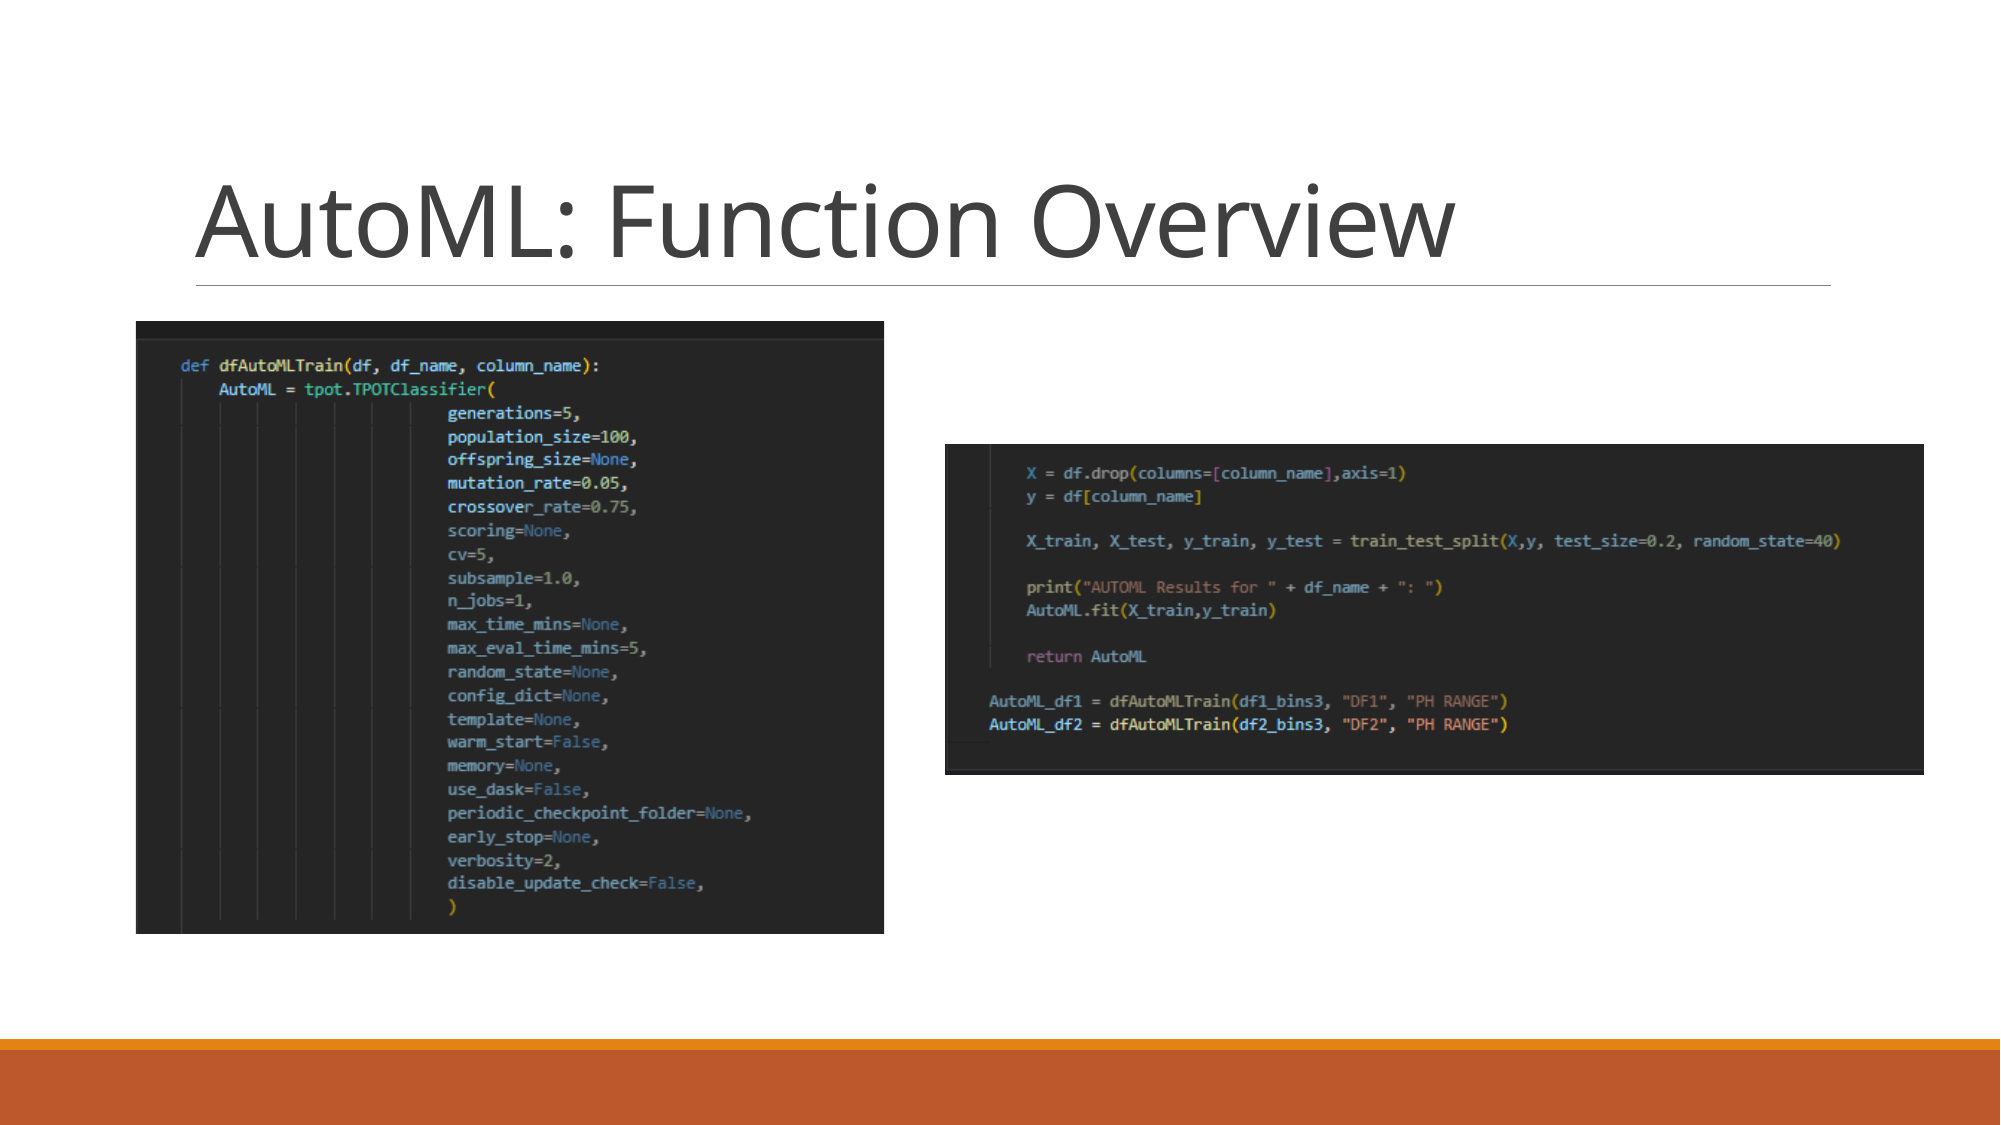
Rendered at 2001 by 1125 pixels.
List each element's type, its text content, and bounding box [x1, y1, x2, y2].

title AutoML: Function Overview [180, 47, 1830, 285]
picture [135, 321, 885, 935]
picture [944, 444, 1925, 935]
